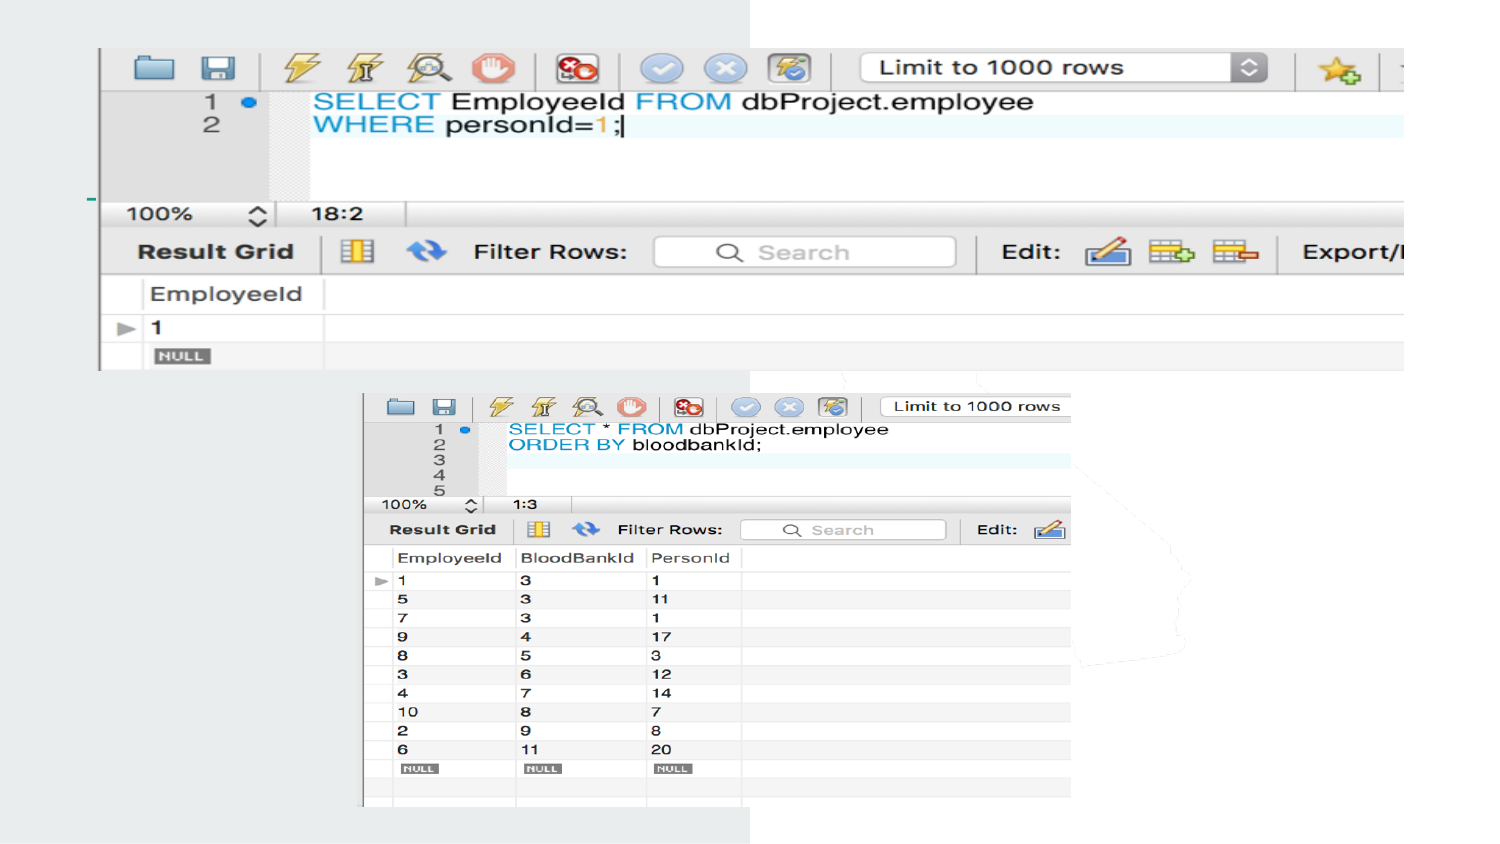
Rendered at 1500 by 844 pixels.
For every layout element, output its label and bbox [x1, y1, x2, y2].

picture [95, 48, 1405, 808]
